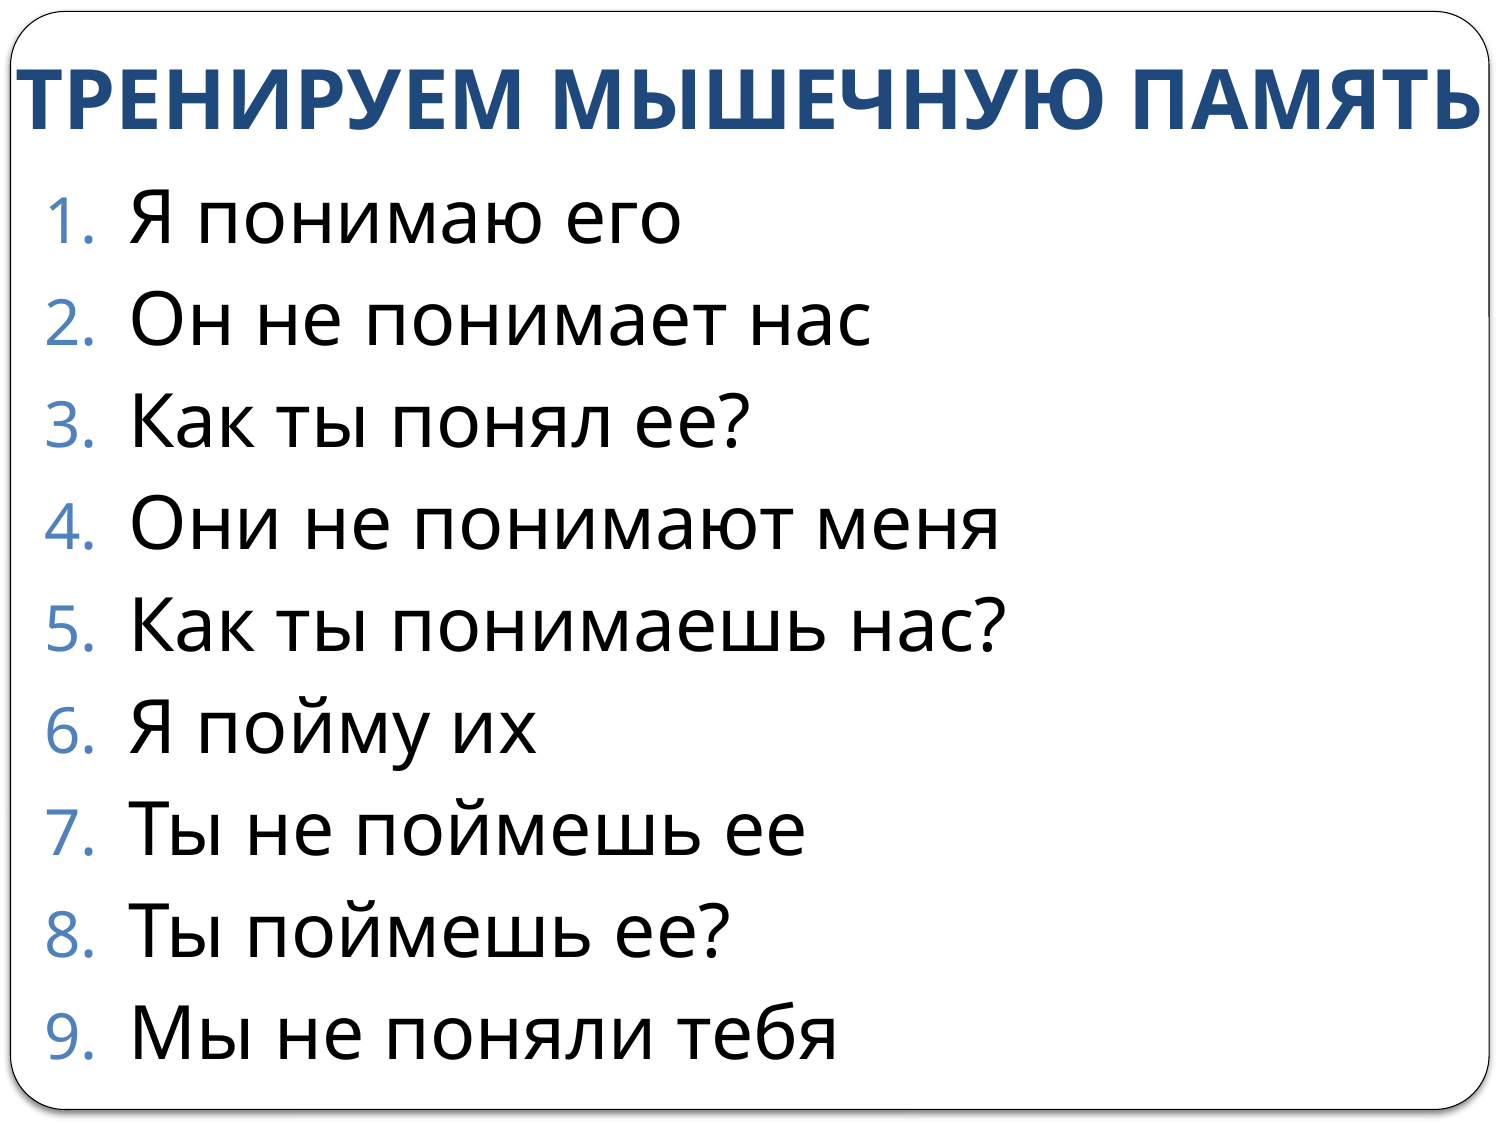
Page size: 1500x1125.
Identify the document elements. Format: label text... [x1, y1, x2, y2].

list Я понимаю его Он не понимает нас Как ты понял ее? Они не понимают меня Как ты понимаешь нас? Я пойму их Ты не поймешь ее Ты поймешь ее? Мы не поняли тебя [29, 160, 1500, 1125]
title ТРЕНИРУЕМ МЫШЕЧНУЮ ПАМЯТЬ [0, 0, 1500, 161]
